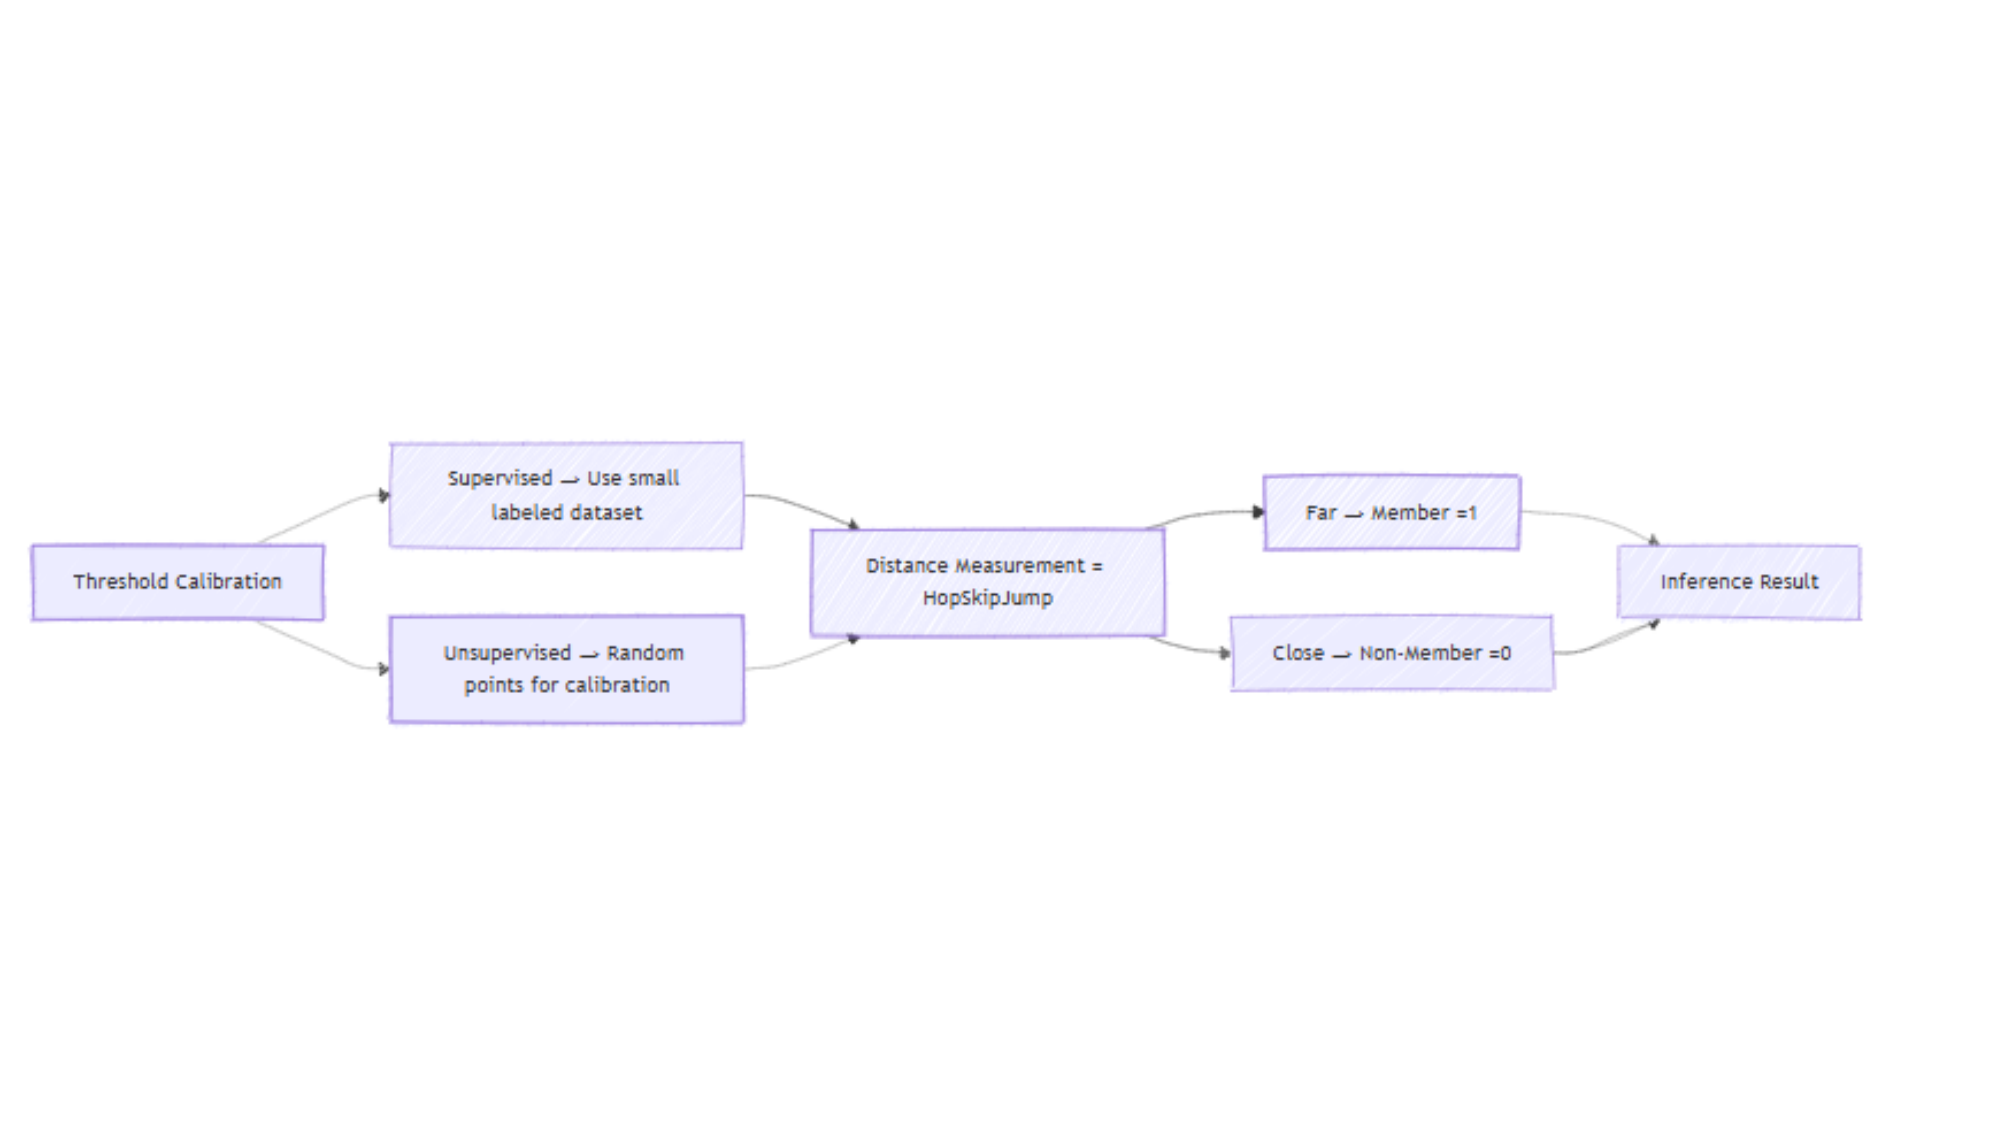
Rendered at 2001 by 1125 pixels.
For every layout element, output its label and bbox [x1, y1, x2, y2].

picture [0, 308, 1955, 813]
